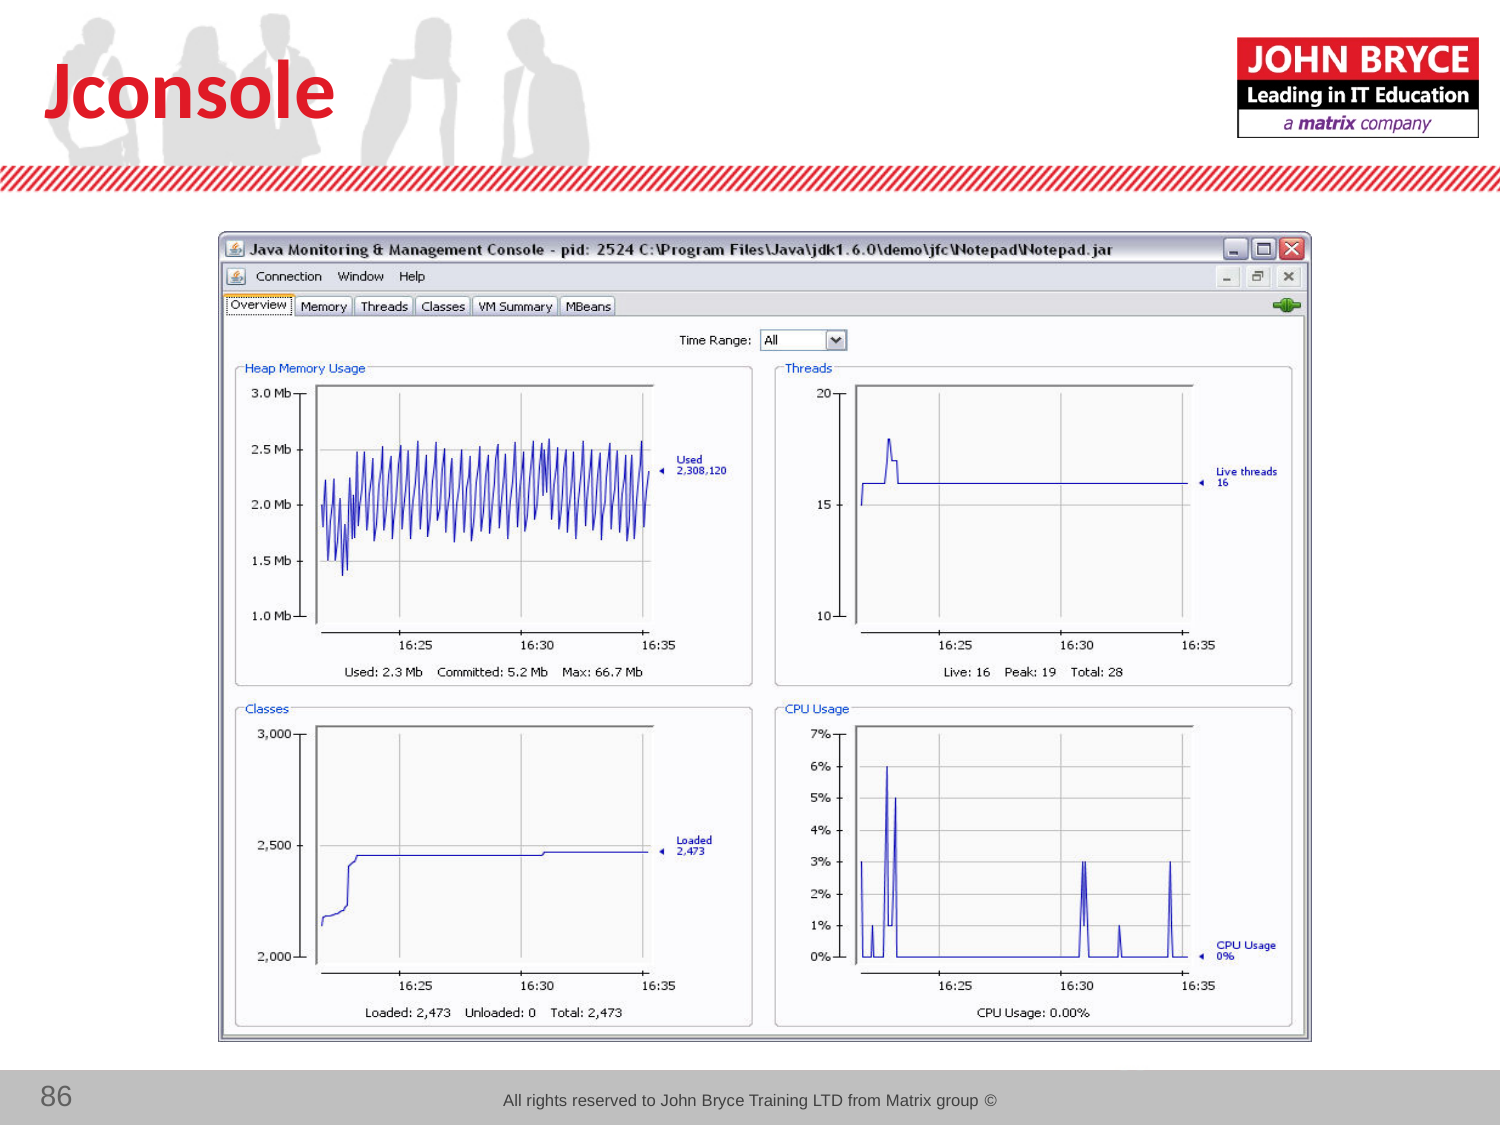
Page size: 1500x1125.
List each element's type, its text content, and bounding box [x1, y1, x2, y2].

title Jconsole [29, 21, 1235, 150]
picture [0, 0, 1500, 1070]
